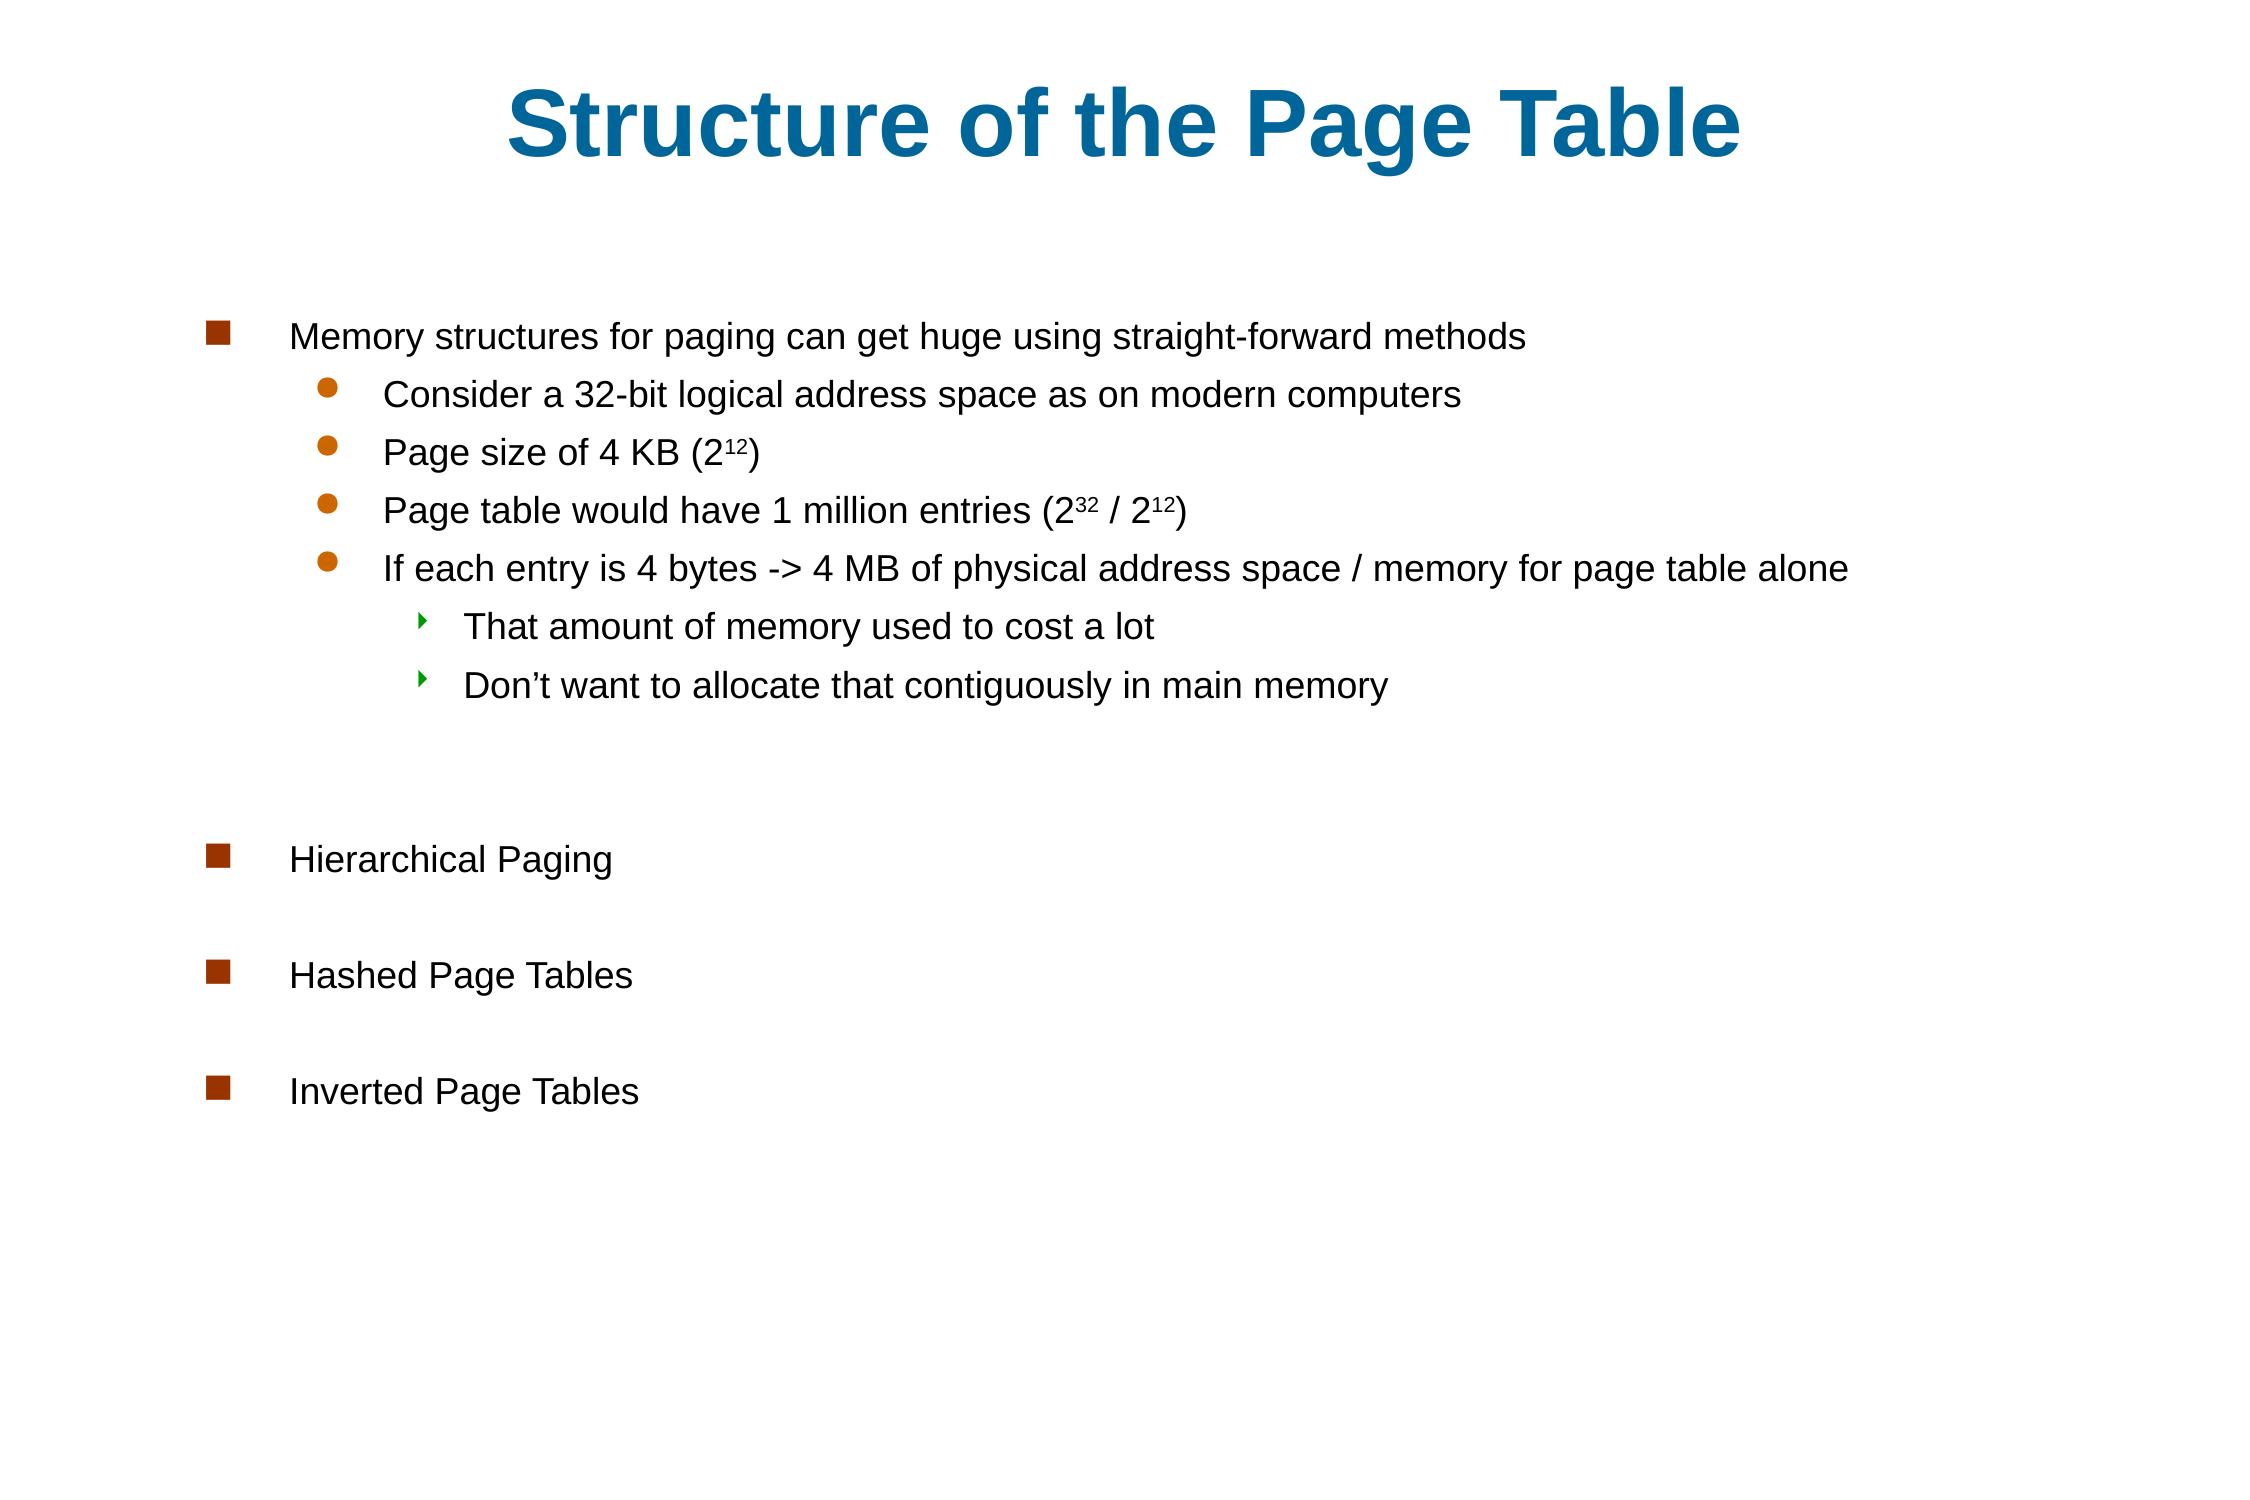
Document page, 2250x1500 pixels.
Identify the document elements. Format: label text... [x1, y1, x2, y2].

list Memory structures for paging can get huge using straight-forward methods Consider a 32-bit logical address space as on modern computers Page size of 4 KB (212) Page table would have 1 million entries (232 / 212) If each entry is 4 bytes -> 4 MB of physical address space / memory for page table alone That amount of memory used to cost a lot Don’t want to allocate that contiguously in main memory Hierarchical Paging Hashed Page Tables Inverted Page Tables [187, 301, 1997, 1283]
title Structure of the Page Table [112, 60, 2138, 187]
